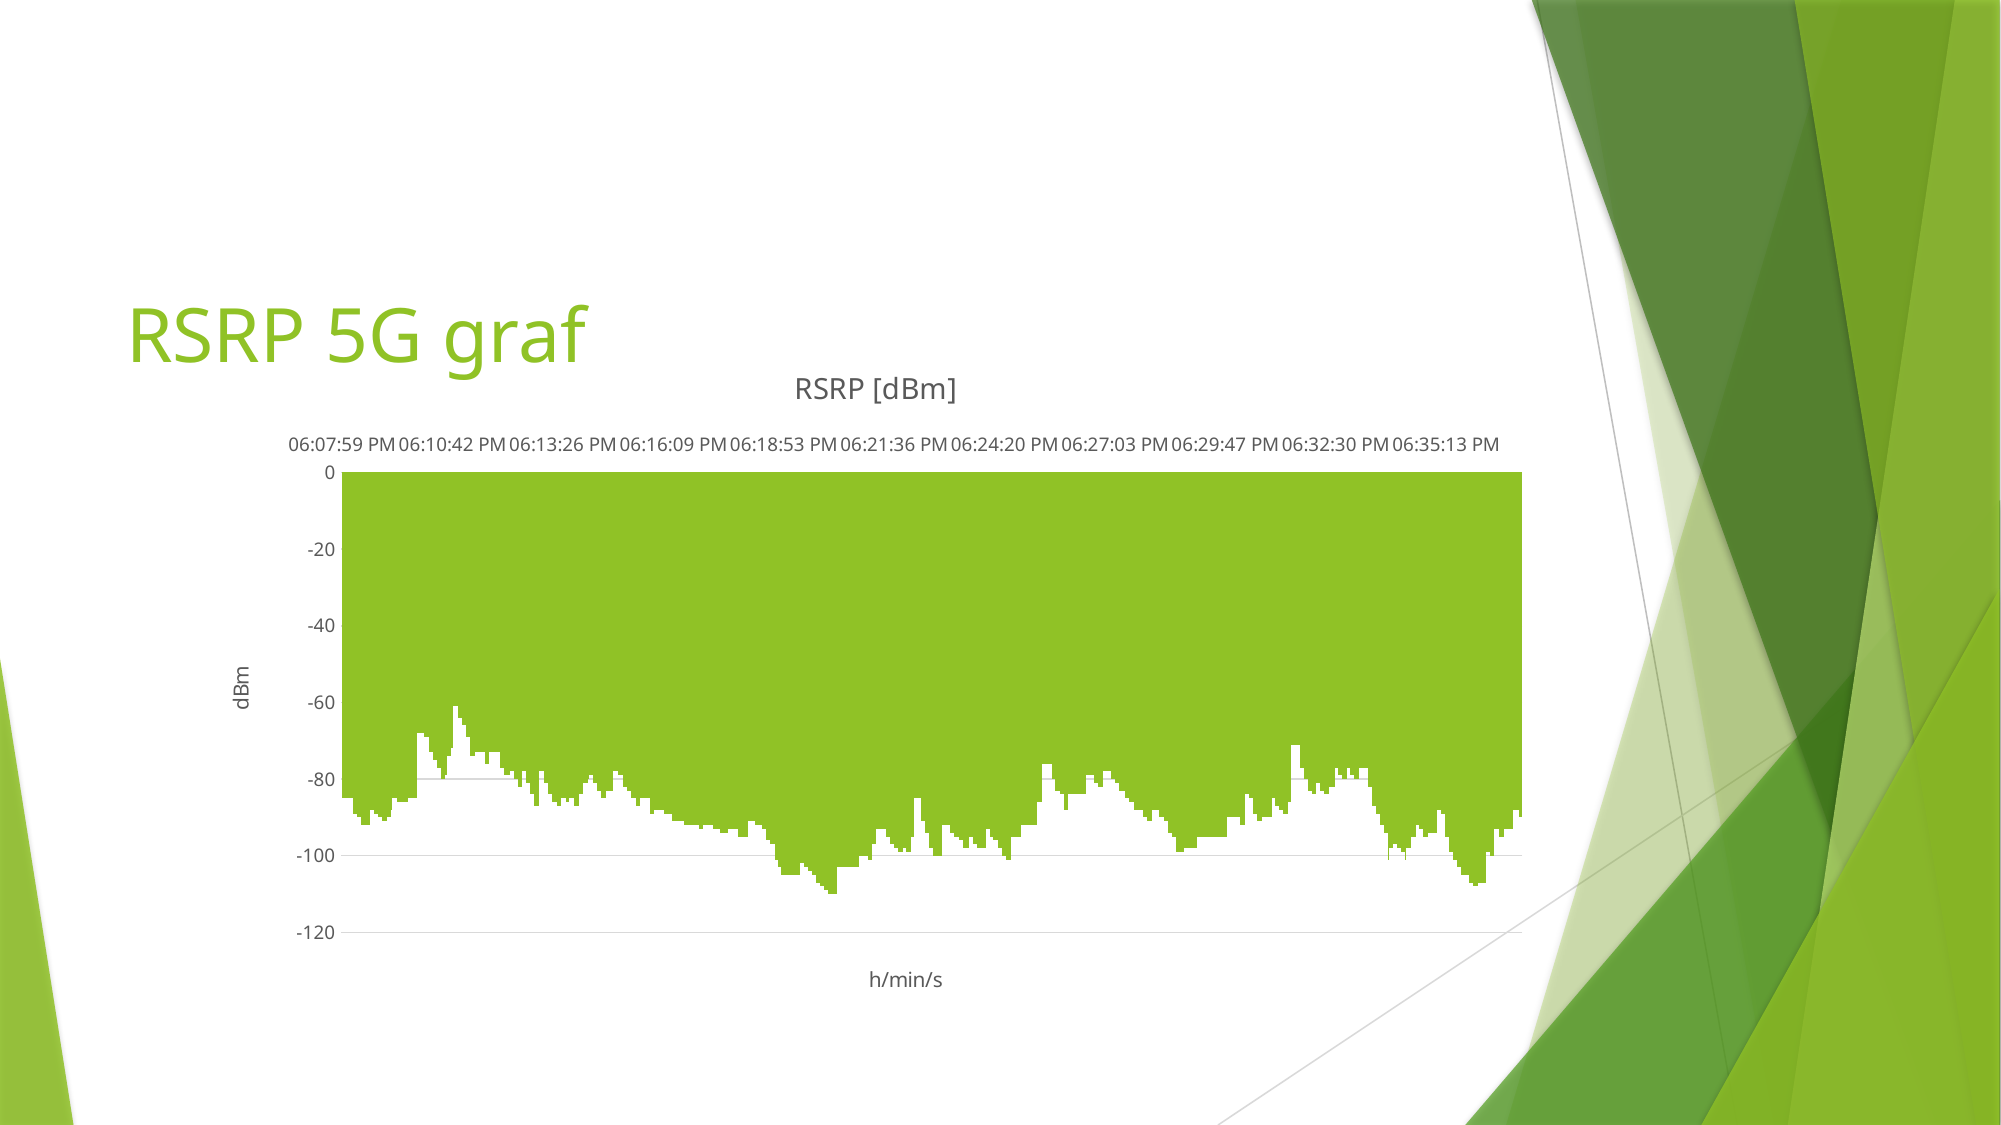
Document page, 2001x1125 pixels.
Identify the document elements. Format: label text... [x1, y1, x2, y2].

title RSRP 5G graf [111, 99, 1522, 317]
chart [110, 336, 1551, 1026]
